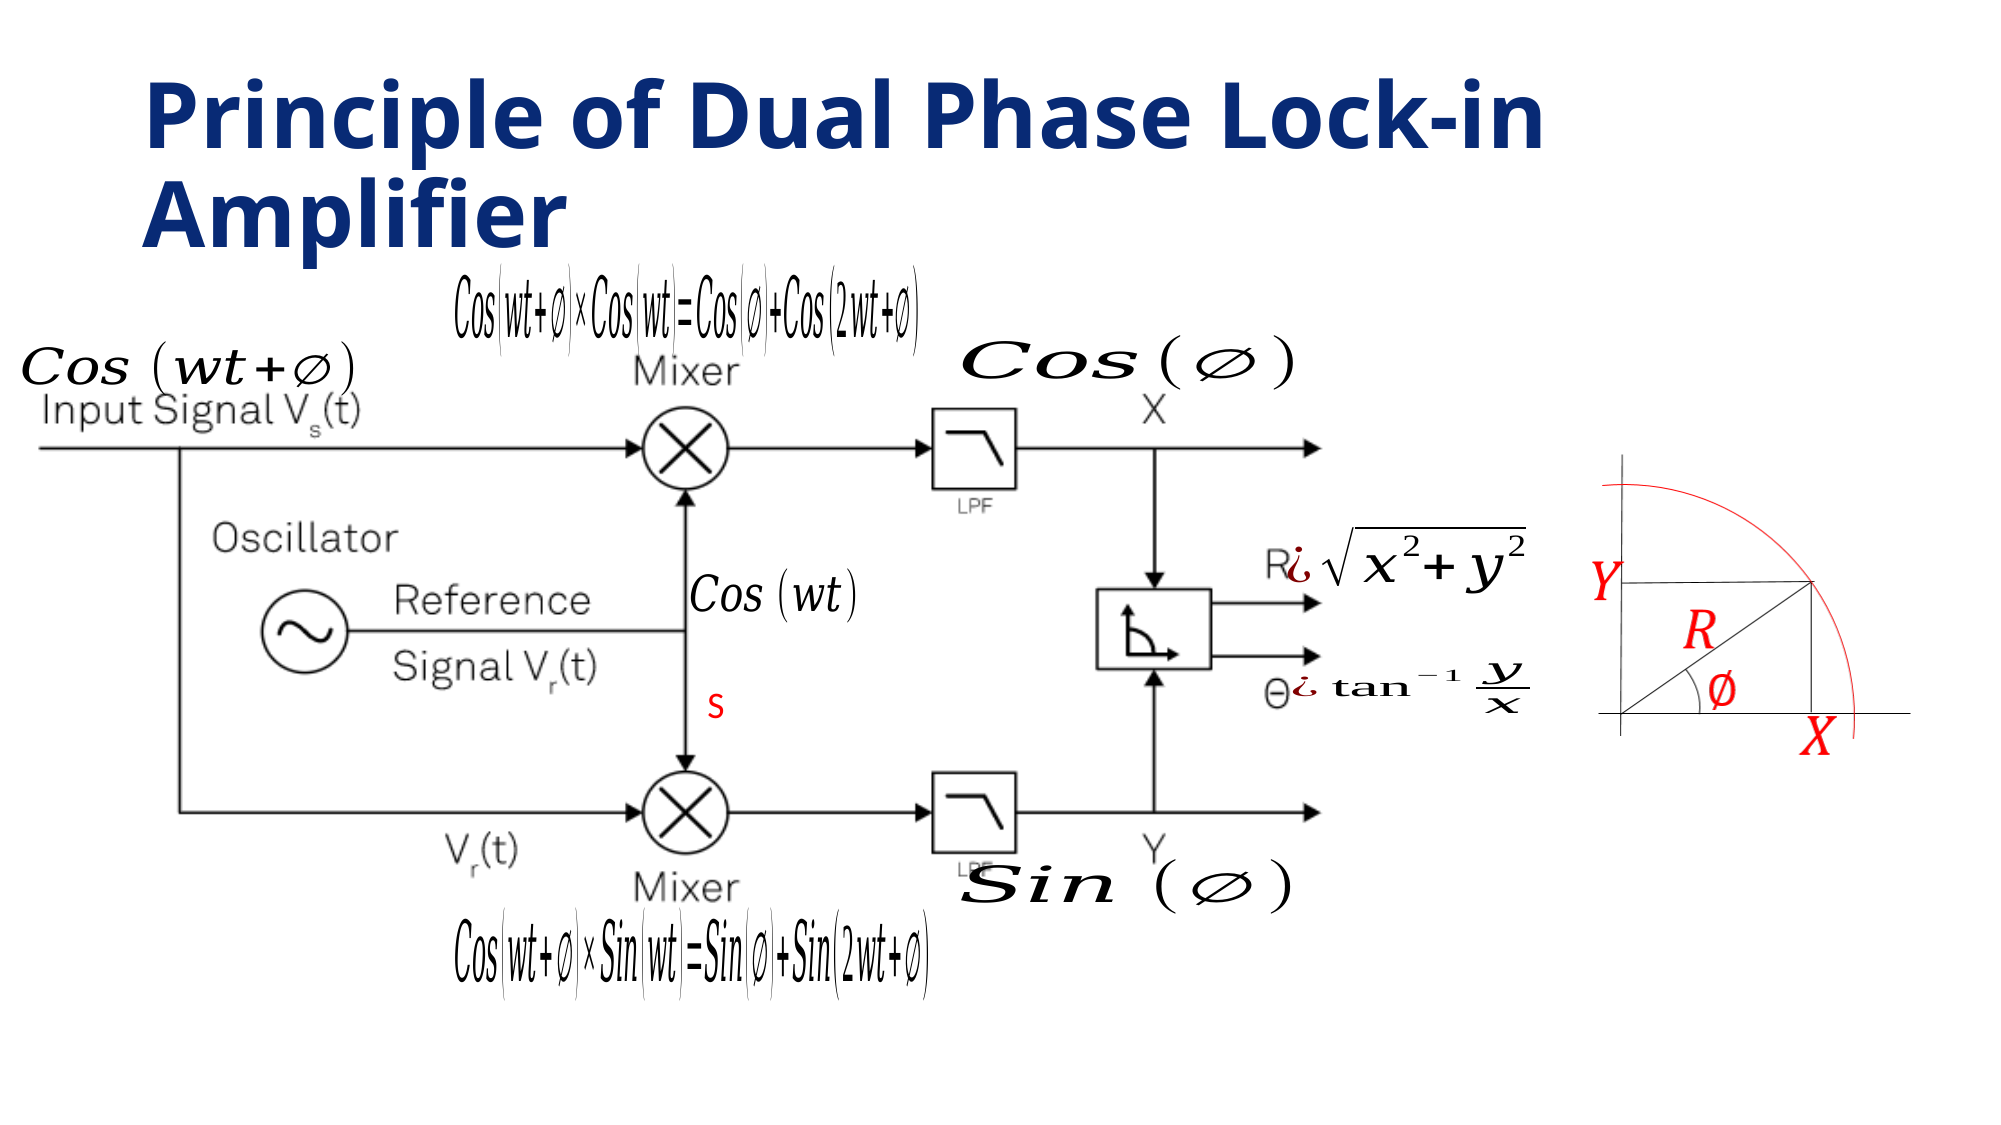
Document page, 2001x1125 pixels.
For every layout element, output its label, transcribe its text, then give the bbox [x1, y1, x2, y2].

title Principle of Dual Phase Lock-in Amplifier [127, 59, 1853, 278]
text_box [19, 258, 1533, 1008]
picture [1574, 454, 1911, 779]
